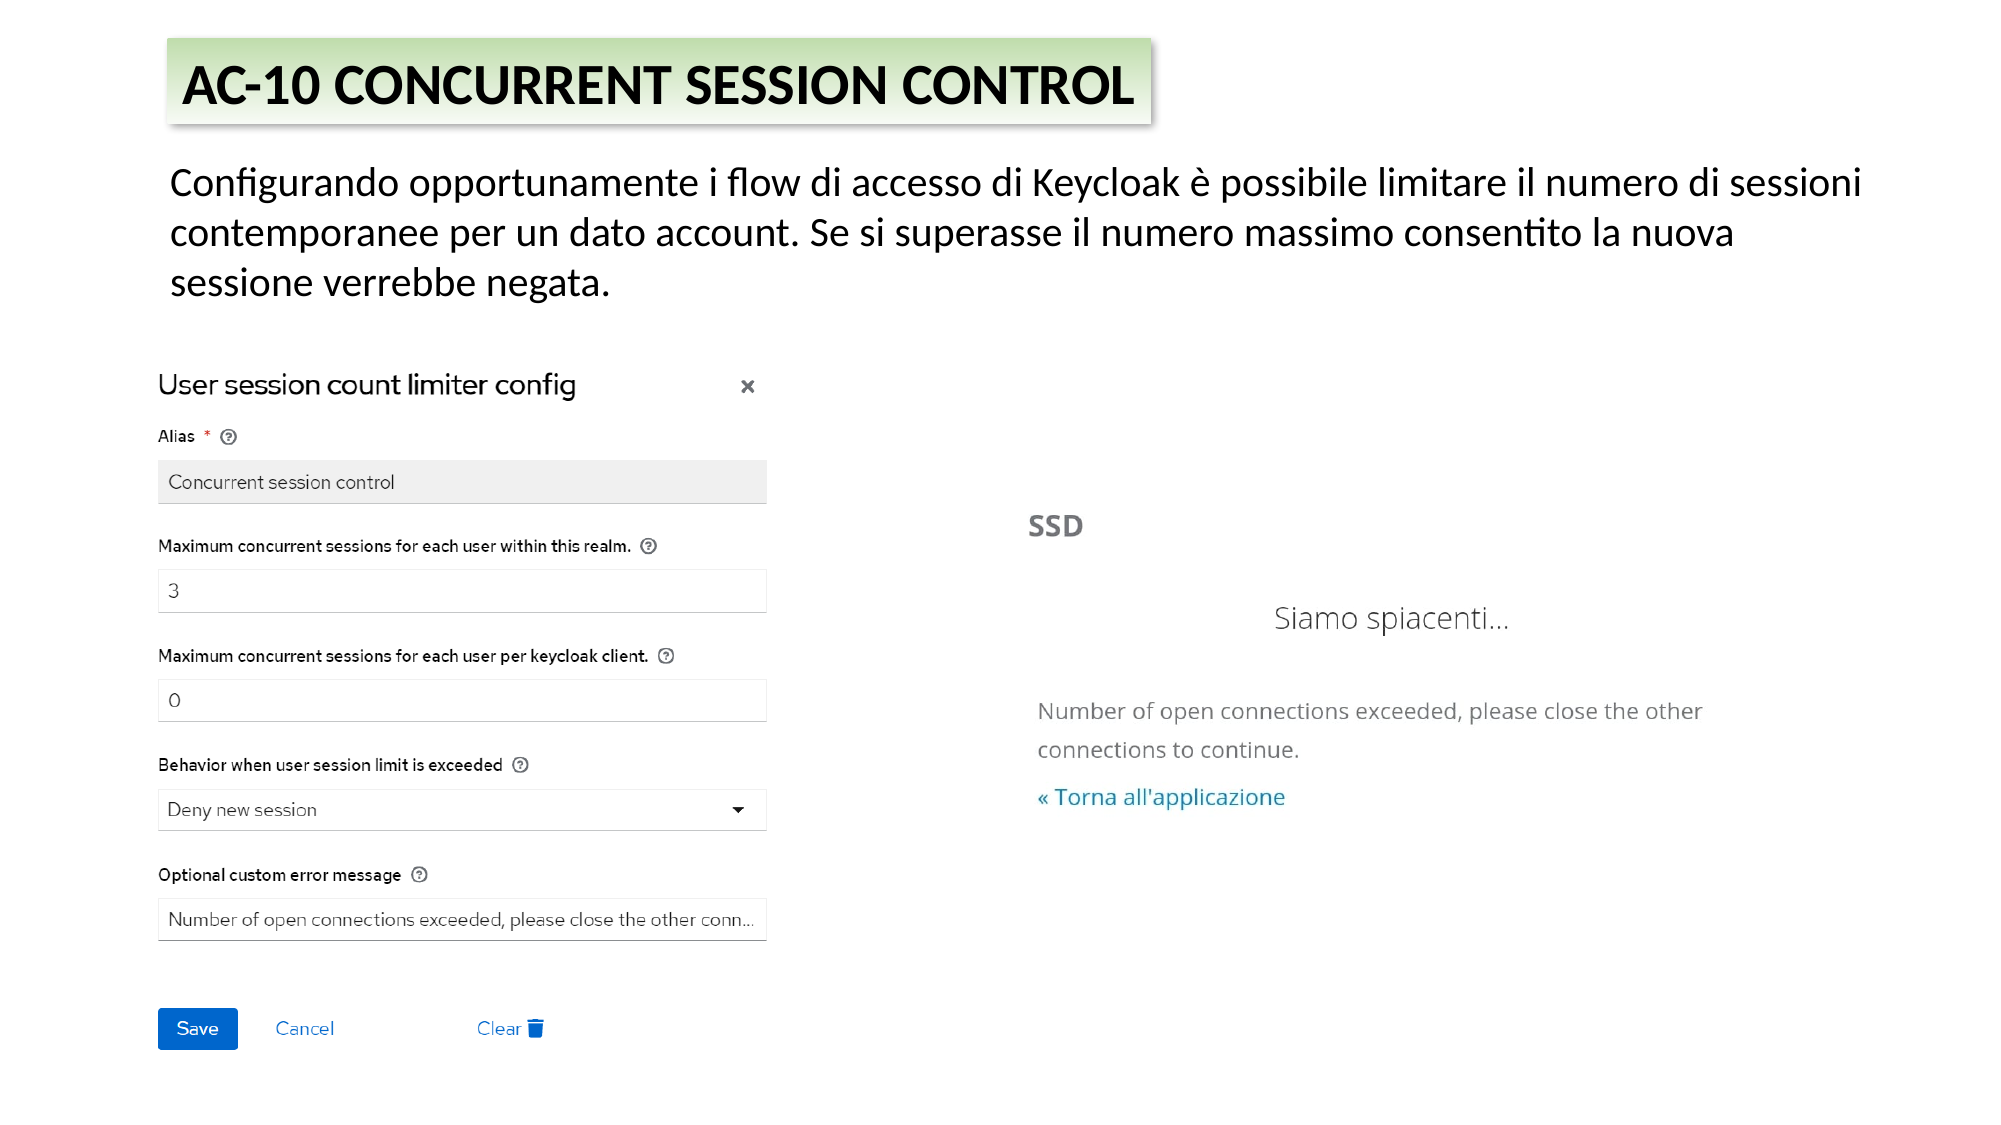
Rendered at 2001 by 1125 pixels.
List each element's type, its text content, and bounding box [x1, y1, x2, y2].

text_box AC-10 CONCURRENT SESSION CONTROL [167, 38, 1151, 124]
text_box Configurando opportunamente i flow di accesso di Keycloak è possibile limitare il numero di sessioni contemporanee per un dato account. Se si superasse il numero massimo consentito la nuova sessione verrebbe negata. [155, 147, 1896, 313]
picture [999, 502, 1782, 831]
picture [139, 351, 789, 1063]
